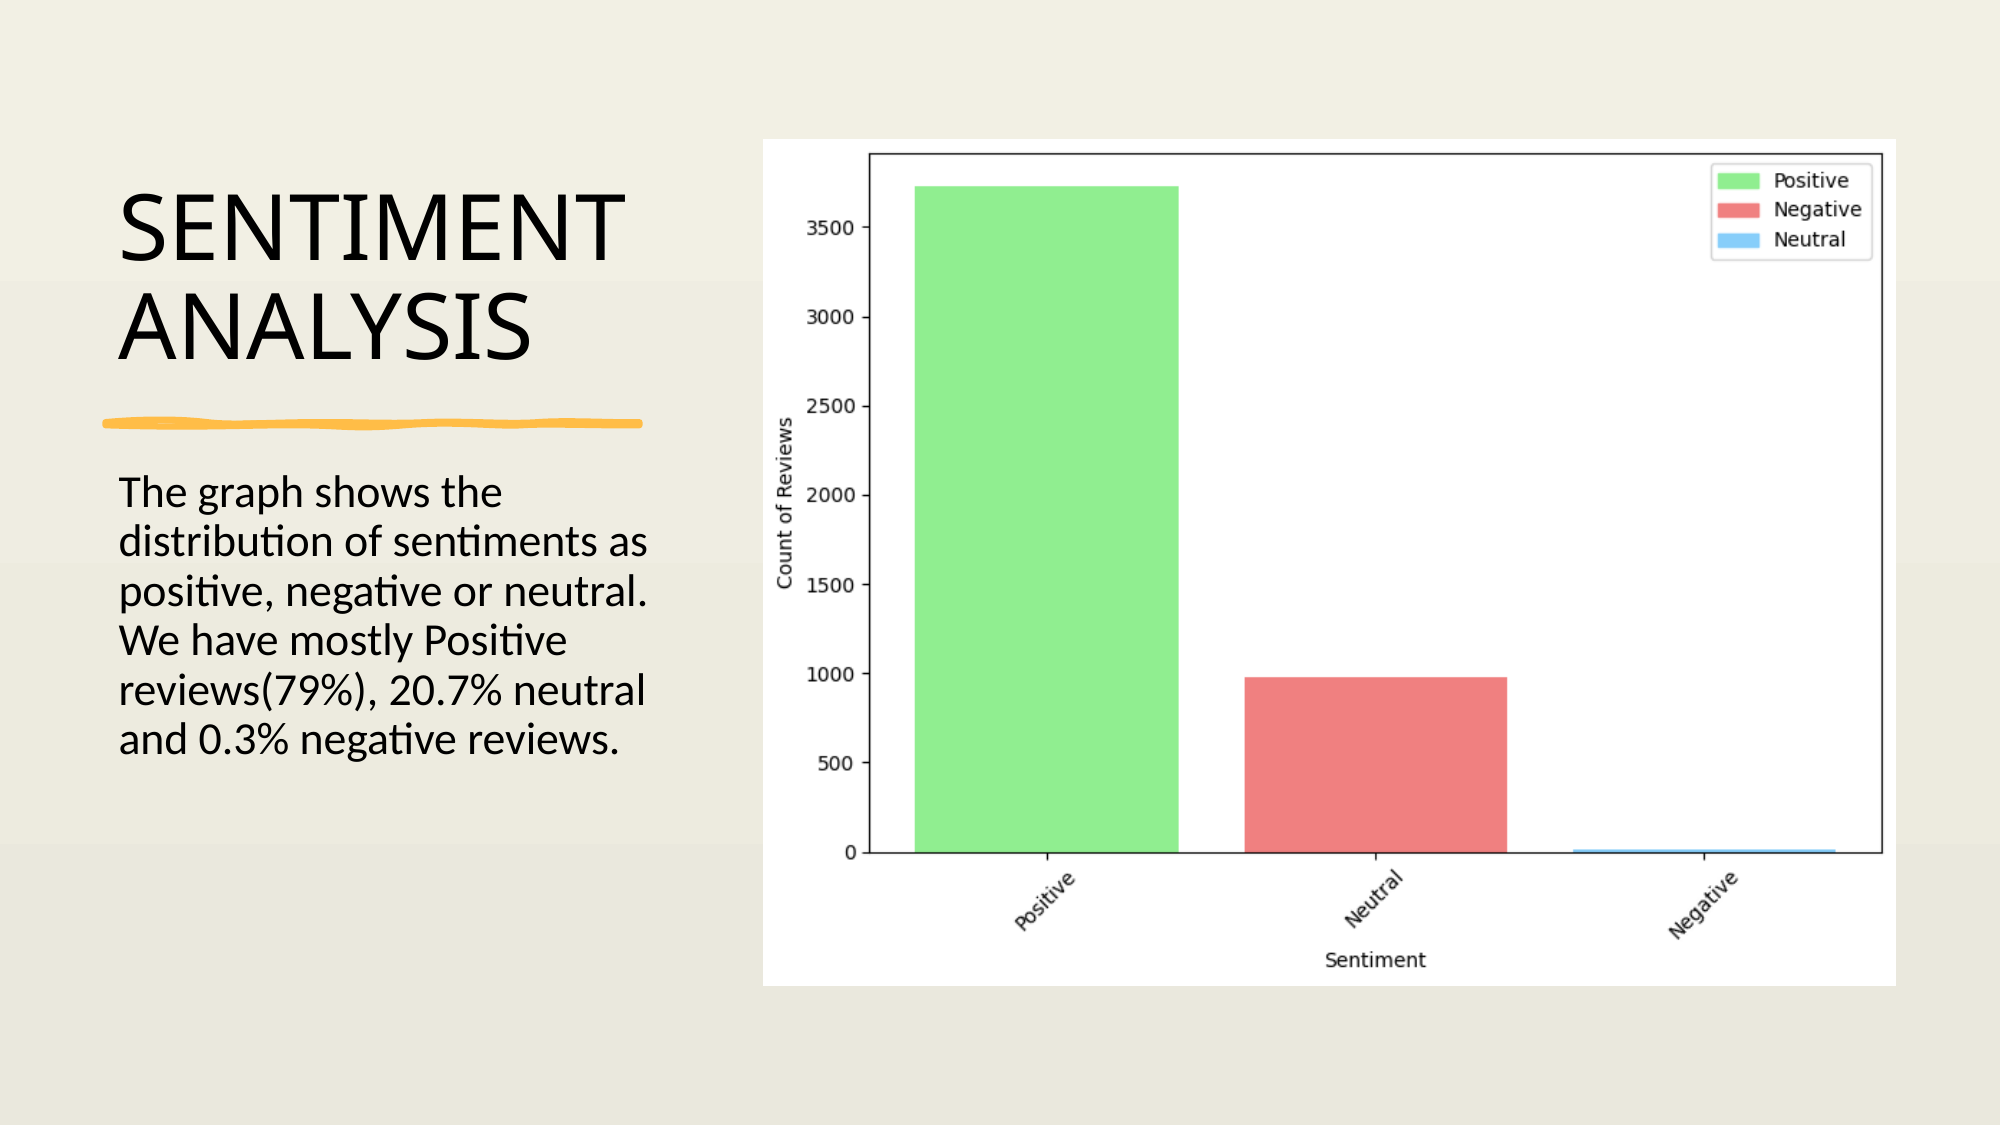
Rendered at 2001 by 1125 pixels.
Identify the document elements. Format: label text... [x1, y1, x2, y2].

picture [763, 139, 1896, 986]
text_box [0, 0, 2000, 1125]
title SENTIMENT ANALYSIS [103, 104, 666, 387]
text_box [104, 418, 641, 429]
text_box The graph shows the distribution of sentiments as positive, negative or neutral. We have mostly Positive reviews(79%), 20.7% neutral and 0.3% negative reviews. [103, 460, 666, 1020]
